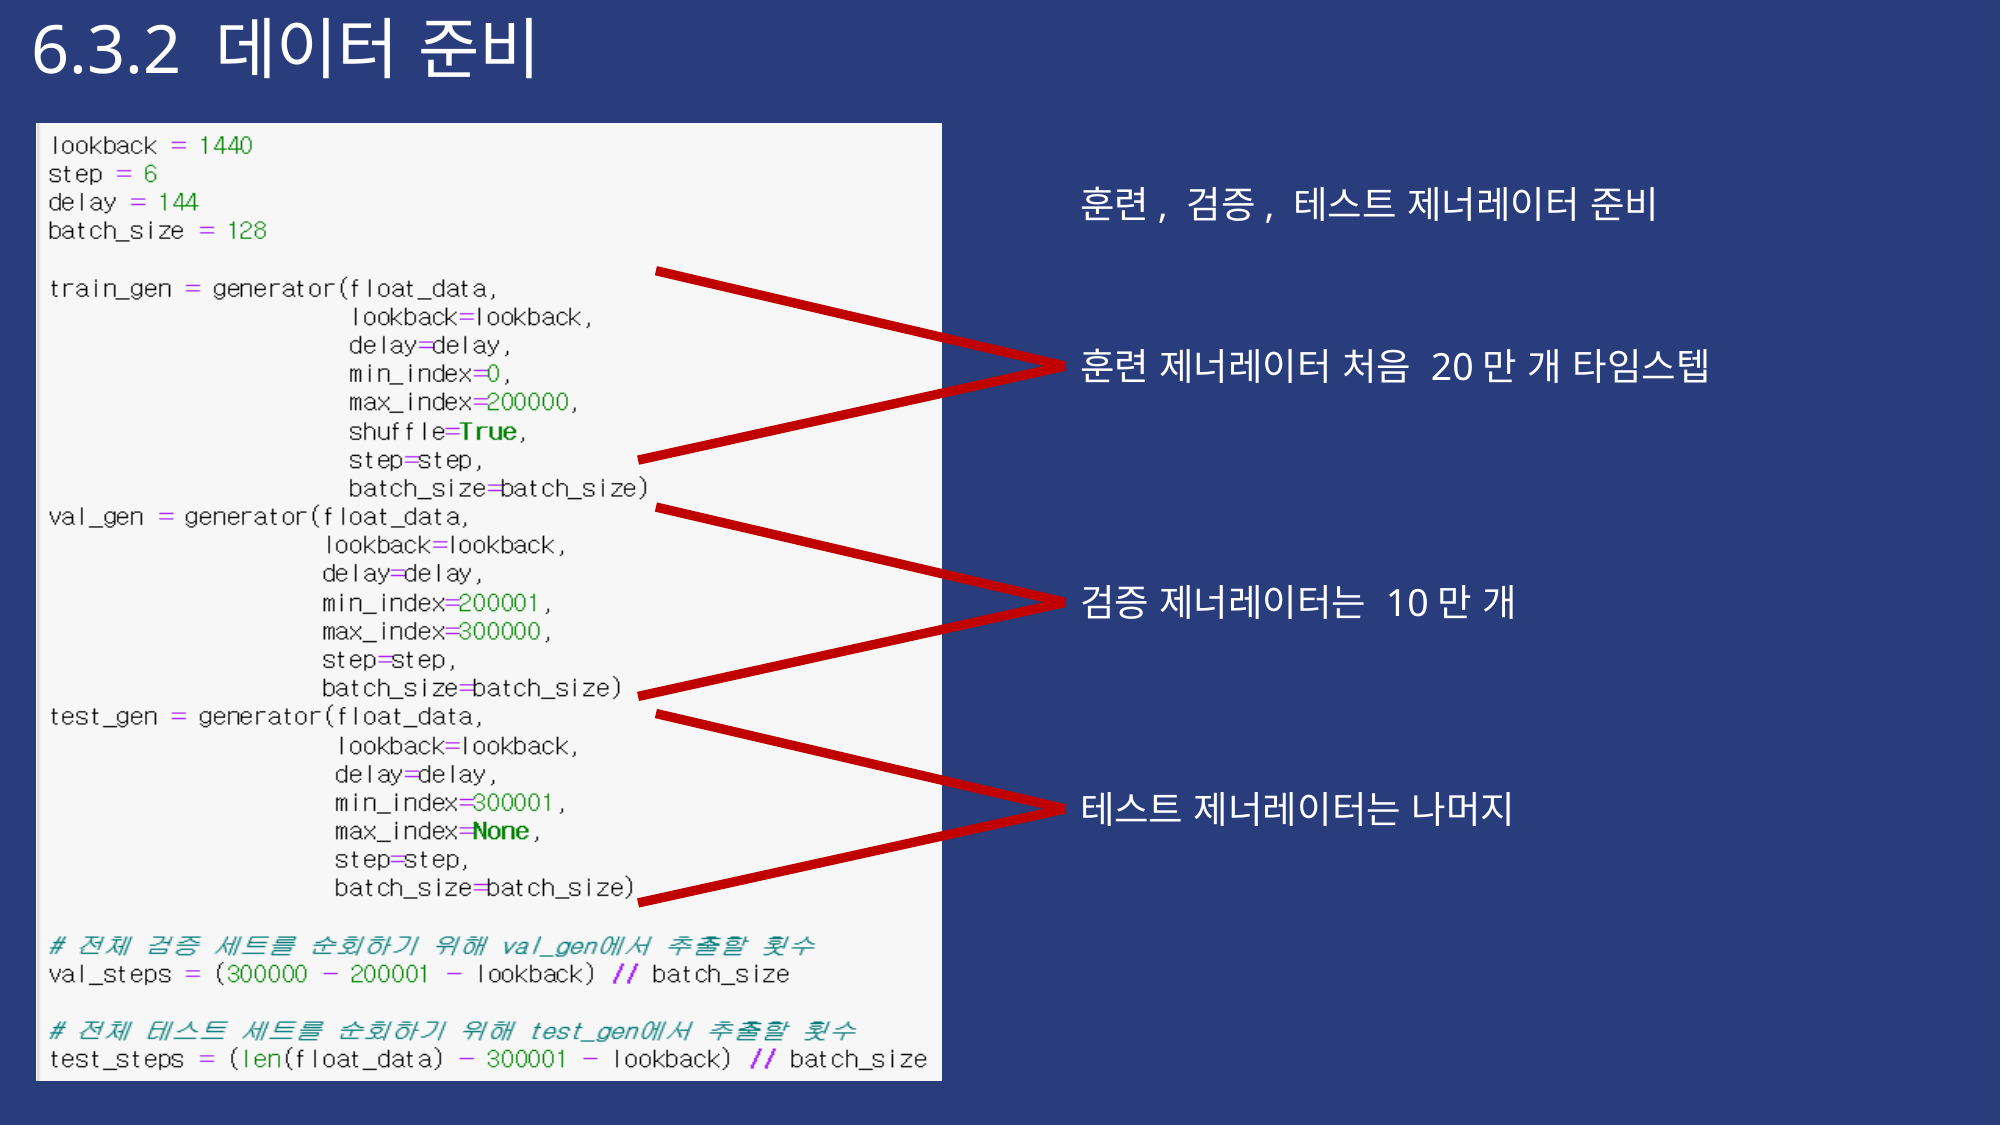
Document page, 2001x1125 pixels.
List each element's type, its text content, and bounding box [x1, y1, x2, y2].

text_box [655, 506, 1066, 602]
text_box 검증 제너레이터는 10만 개 [1066, 572, 1729, 632]
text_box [638, 808, 1066, 903]
picture [36, 123, 942, 1081]
text_box 테스트 제너레이터는 나머지 [1066, 778, 1729, 839]
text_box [655, 713, 1066, 808]
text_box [638, 602, 1066, 697]
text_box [655, 270, 1066, 366]
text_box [638, 366, 1066, 461]
text_box 훈련, 검증, 테스트 제너레이터 준비 [1065, 173, 1920, 234]
text_box 훈련 제너레이터 처음 20만 개 타임스텝 [1066, 335, 1772, 396]
text_box 6.3.2 데이터 준비 [16, 0, 557, 95]
